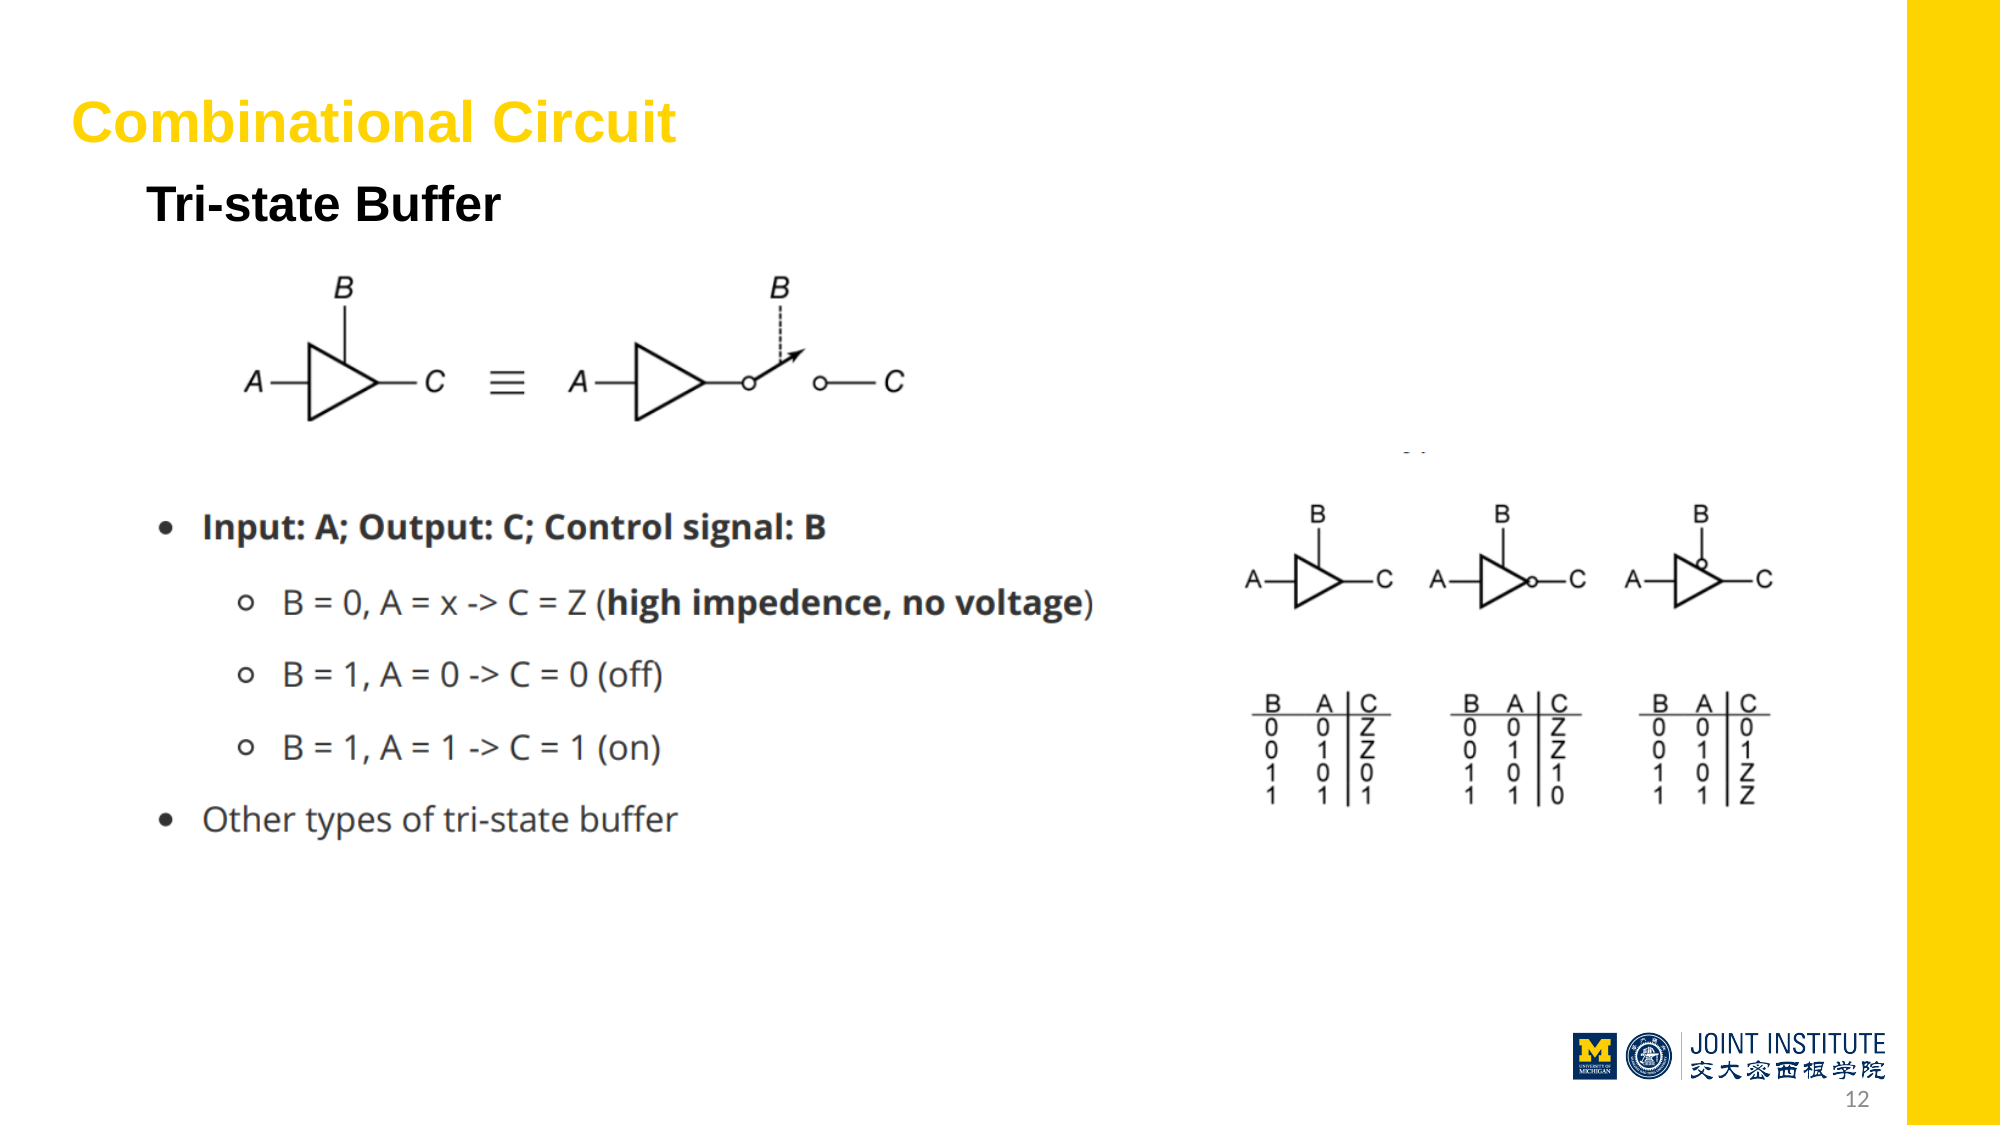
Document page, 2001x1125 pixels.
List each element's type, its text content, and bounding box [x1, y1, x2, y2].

picture [225, 261, 914, 433]
text_box Combinational Circuit [56, 69, 1811, 169]
text_box Tri-state Buffer [137, 163, 840, 241]
picture [1573, 1032, 1885, 1067]
text_box [1905, 0, 2000, 1125]
slide_number 12 [1434, 1067, 1885, 1125]
picture [109, 452, 1847, 864]
